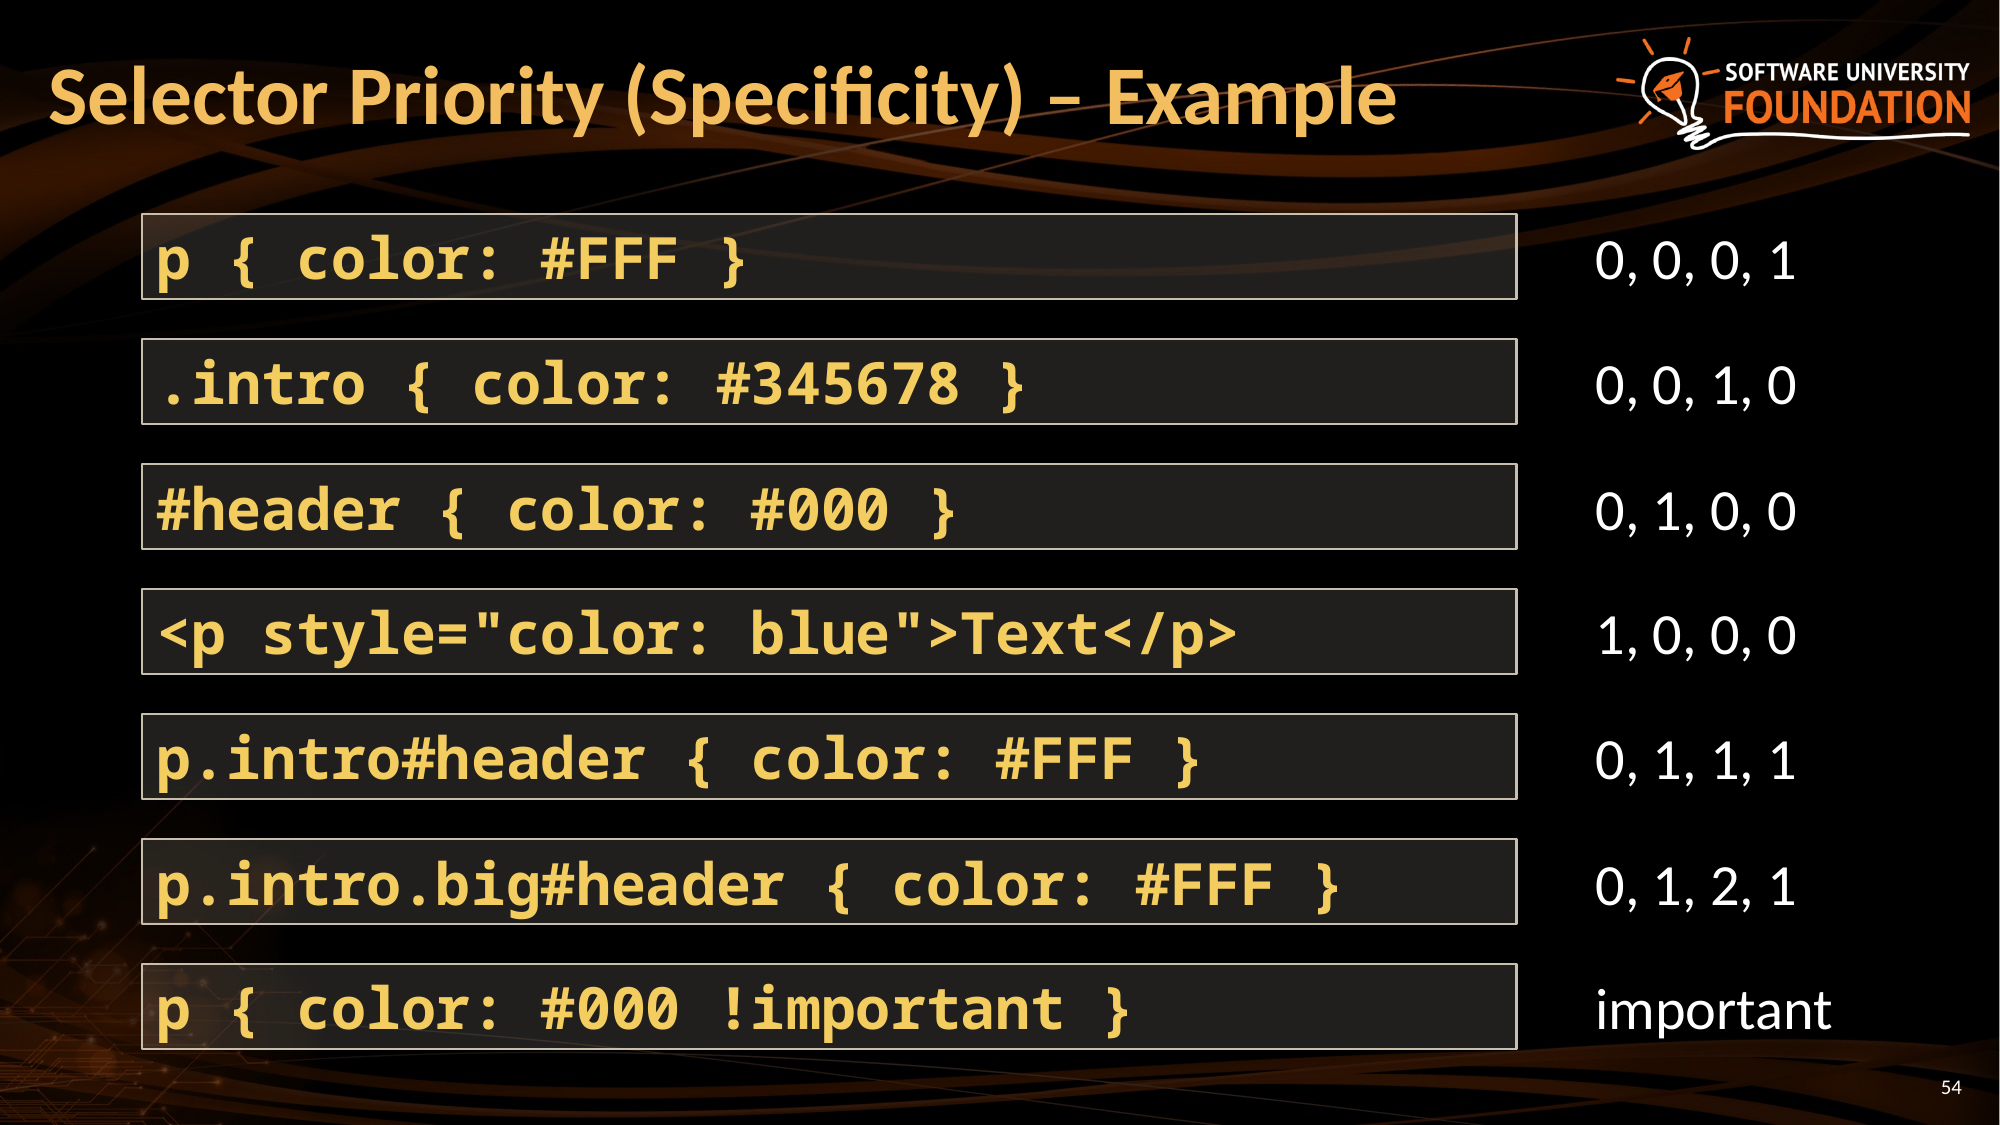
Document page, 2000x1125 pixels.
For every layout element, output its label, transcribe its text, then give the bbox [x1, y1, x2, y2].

text_box #header { color: #000 } [141, 464, 1517, 549]
text_box 0, 1, 2, 1 [1580, 839, 1812, 924]
text_box 1, 0, 0, 0 [1580, 589, 1812, 674]
picture [0, 0, 2000, 1125]
text_box p.intro#header { color: #FFF } [141, 714, 1517, 799]
text_box <p style="color: blue">Text</p> [141, 589, 1517, 674]
title Selector Priority (Specificity) – Example [30, 6, 1602, 189]
text_box p { color: #FFF } [141, 214, 1517, 299]
text_box .intro { color: #345678 } [141, 339, 1517, 424]
slide_number 54 [1897, 1070, 1968, 1103]
text_box 0, 1, 0, 0 [1580, 464, 1812, 549]
text_box 0, 0, 0, 1 [1580, 214, 1812, 299]
text_box 0, 0, 1, 0 [1580, 339, 1812, 424]
text_box 0, 1, 1, 1 [1580, 714, 1812, 799]
text_box p.intro.big#header { color: #FFF } [141, 839, 1517, 924]
text_box p { color: #000 !important } [141, 964, 1517, 1049]
text_box important [1580, 964, 1848, 1049]
